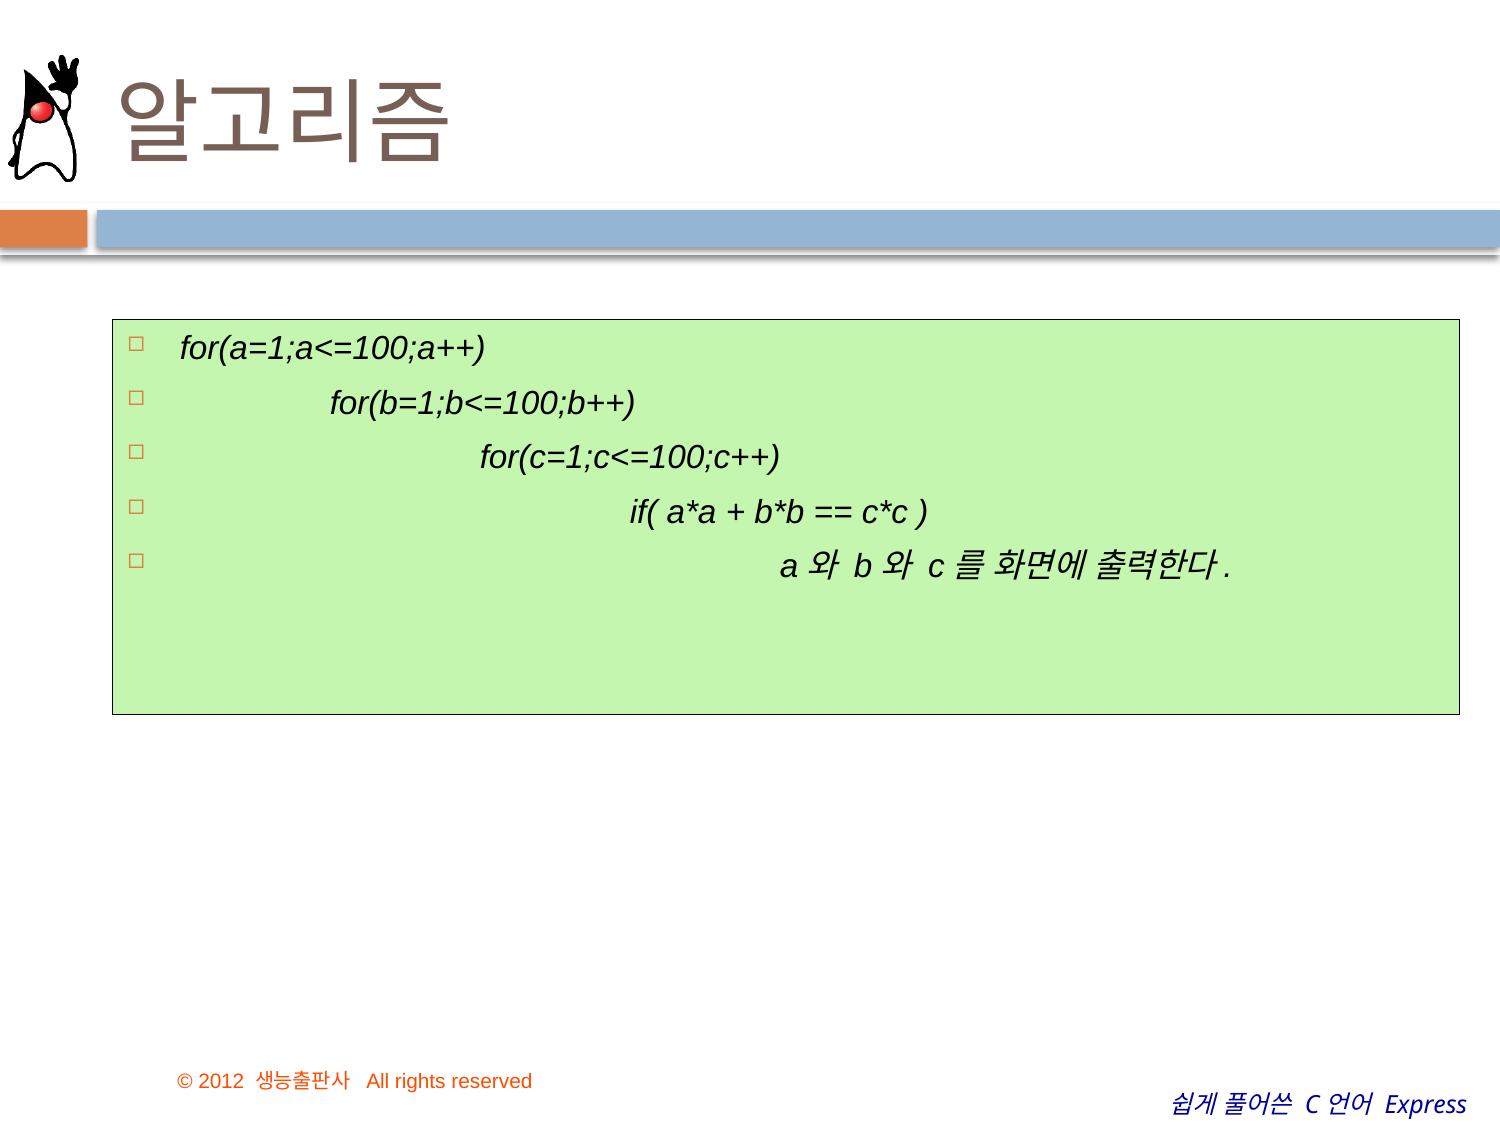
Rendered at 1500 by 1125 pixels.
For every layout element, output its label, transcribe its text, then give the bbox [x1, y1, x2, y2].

picture [8, 55, 79, 182]
title 알고리즘 [100, 37, 1438, 200]
list for(a=1;a<=100;a++) for(b=1;b<=100;b++) for(c=1;c<=100;c++) if( a*a + b*b == c*c ) a와 b와 c를 화면에 출력한다. [112, 319, 1460, 715]
